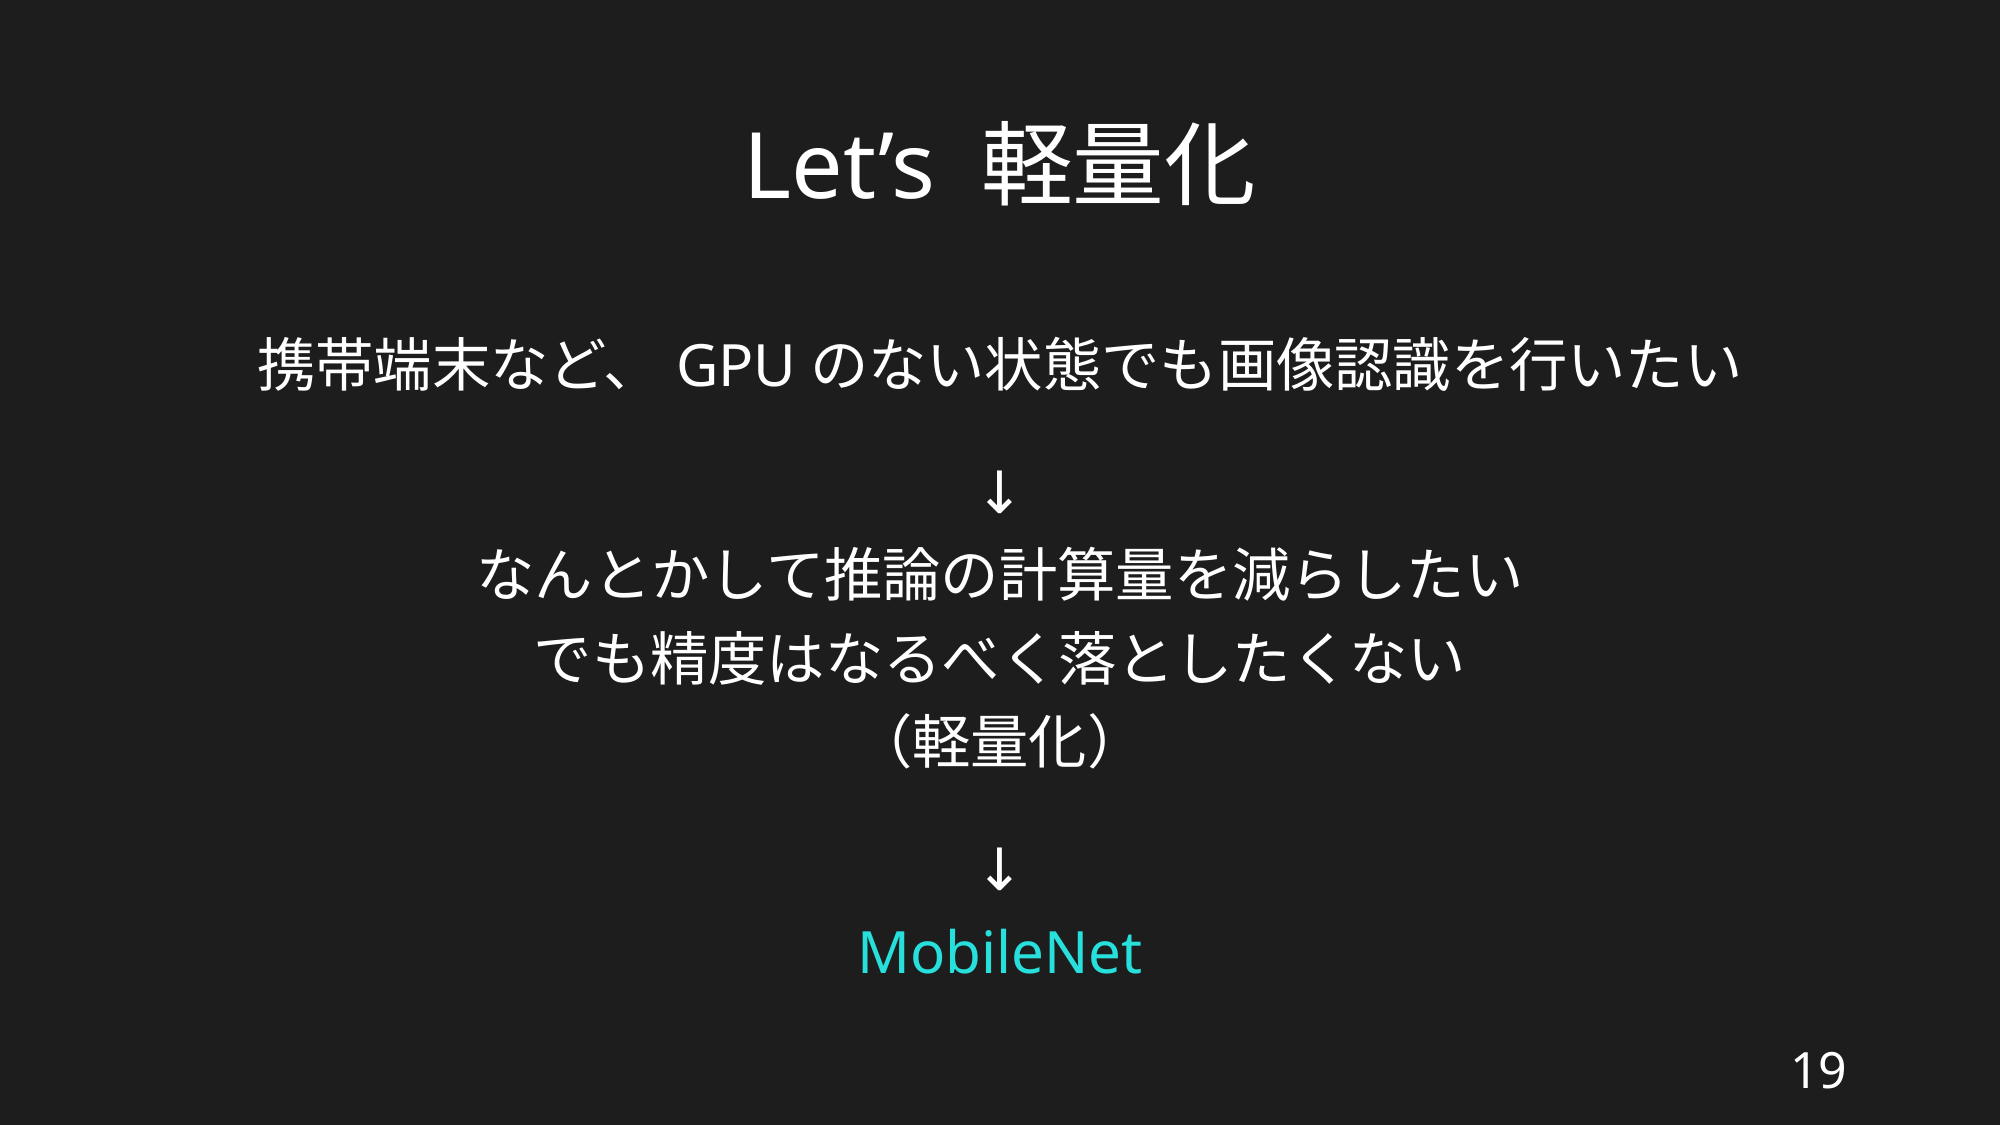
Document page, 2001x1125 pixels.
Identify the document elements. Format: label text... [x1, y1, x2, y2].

slide_number 19 [1412, 1043, 1863, 1103]
title Let’s 軽量化 [137, 59, 1863, 278]
list 携帯端末など、GPUのない状態でも画像認識を行いたい ↓ なんとかして推論の計算量を減らしたい でも精度はなるべく落としたくない （軽量化） ↓ MobileNet [137, 328, 1863, 1043]
